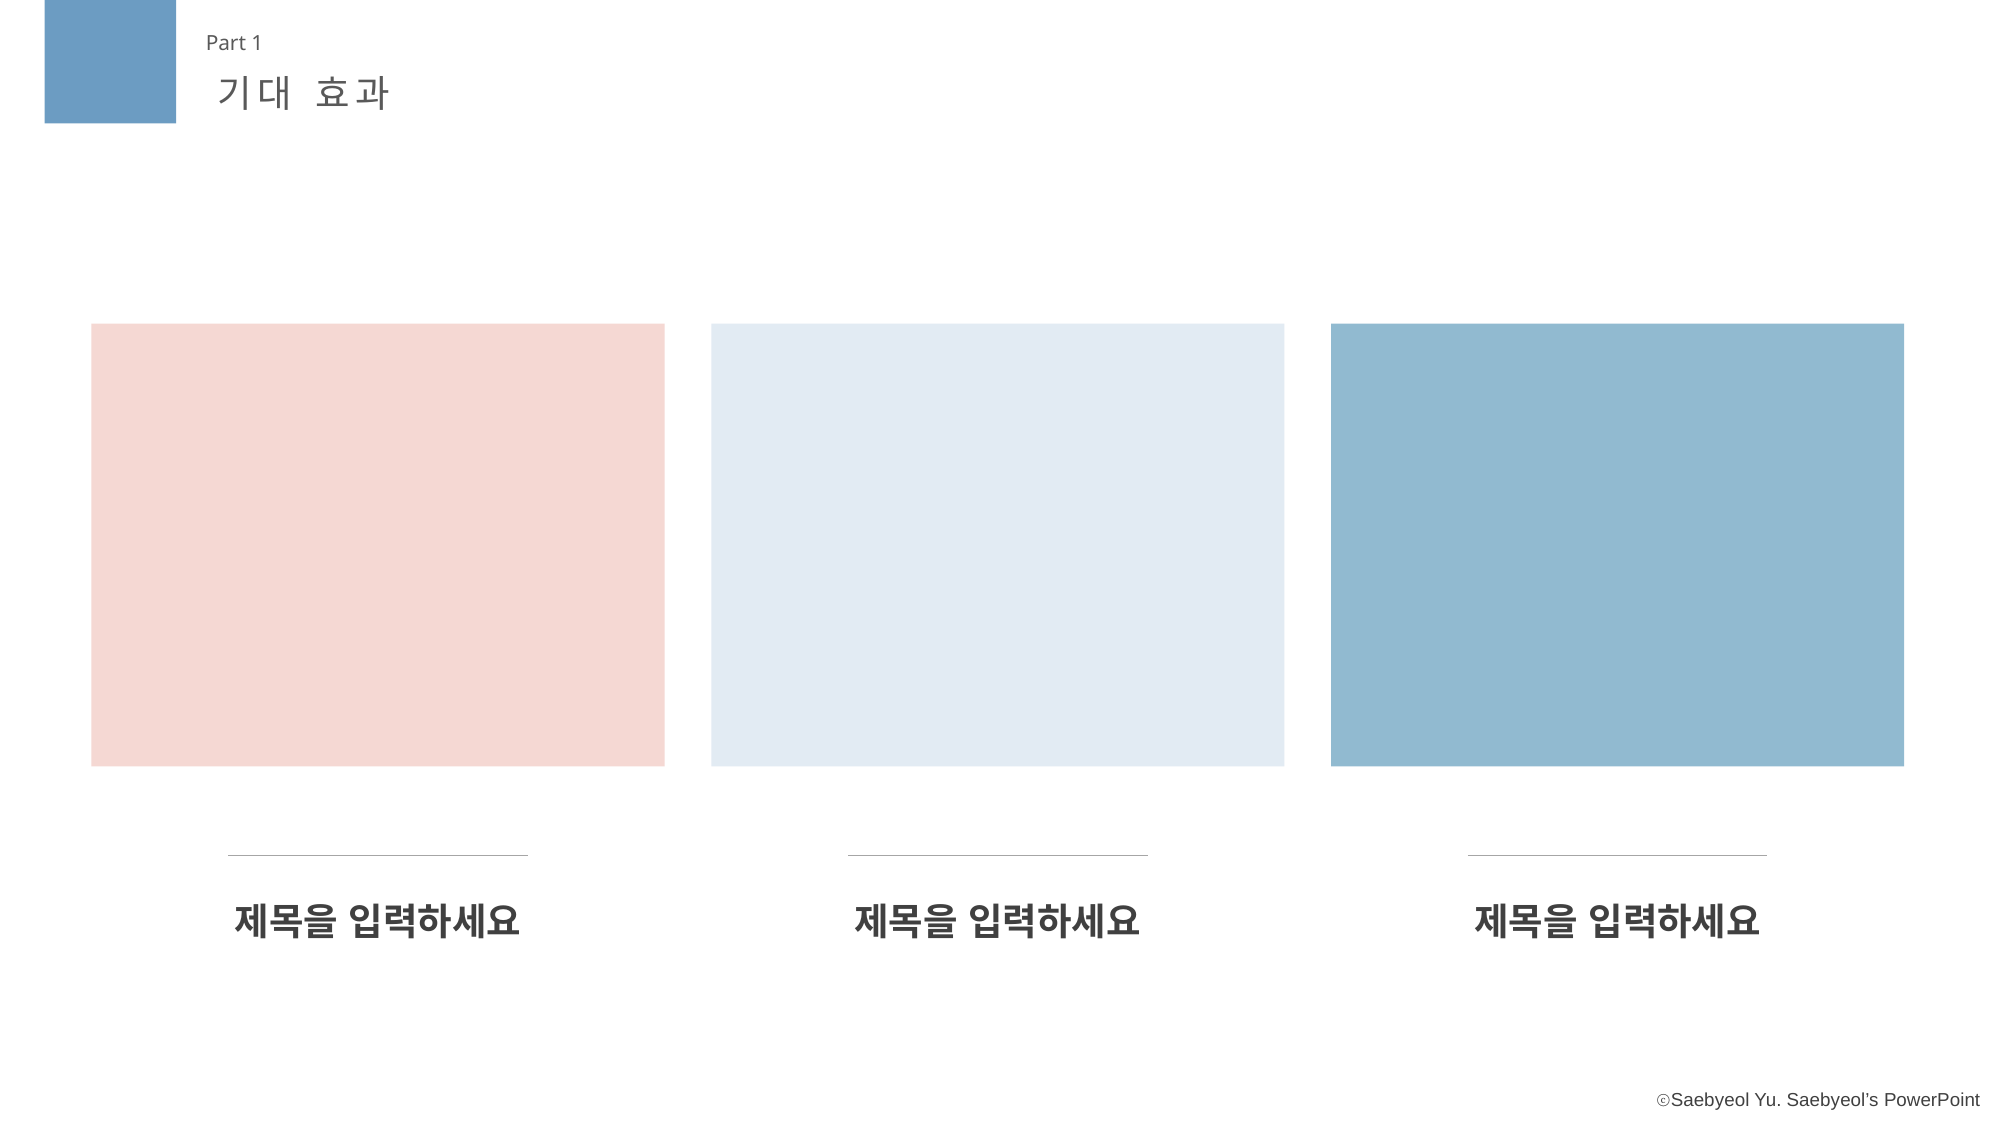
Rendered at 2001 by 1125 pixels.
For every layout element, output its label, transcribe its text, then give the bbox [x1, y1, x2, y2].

text_box 기대 효과 [202, 62, 406, 123]
text_box 제목을 입력하세요 [1459, 890, 1776, 951]
text_box [44, 0, 177, 124]
text_box [90, 322, 666, 768]
text_box [1330, 322, 1905, 768]
text_box [710, 322, 1285, 768]
text_box 제목을 입력하세요 [220, 890, 536, 951]
text_box 제목을 입력하세요 [839, 890, 1156, 951]
text_box Part 1 [191, 22, 279, 63]
